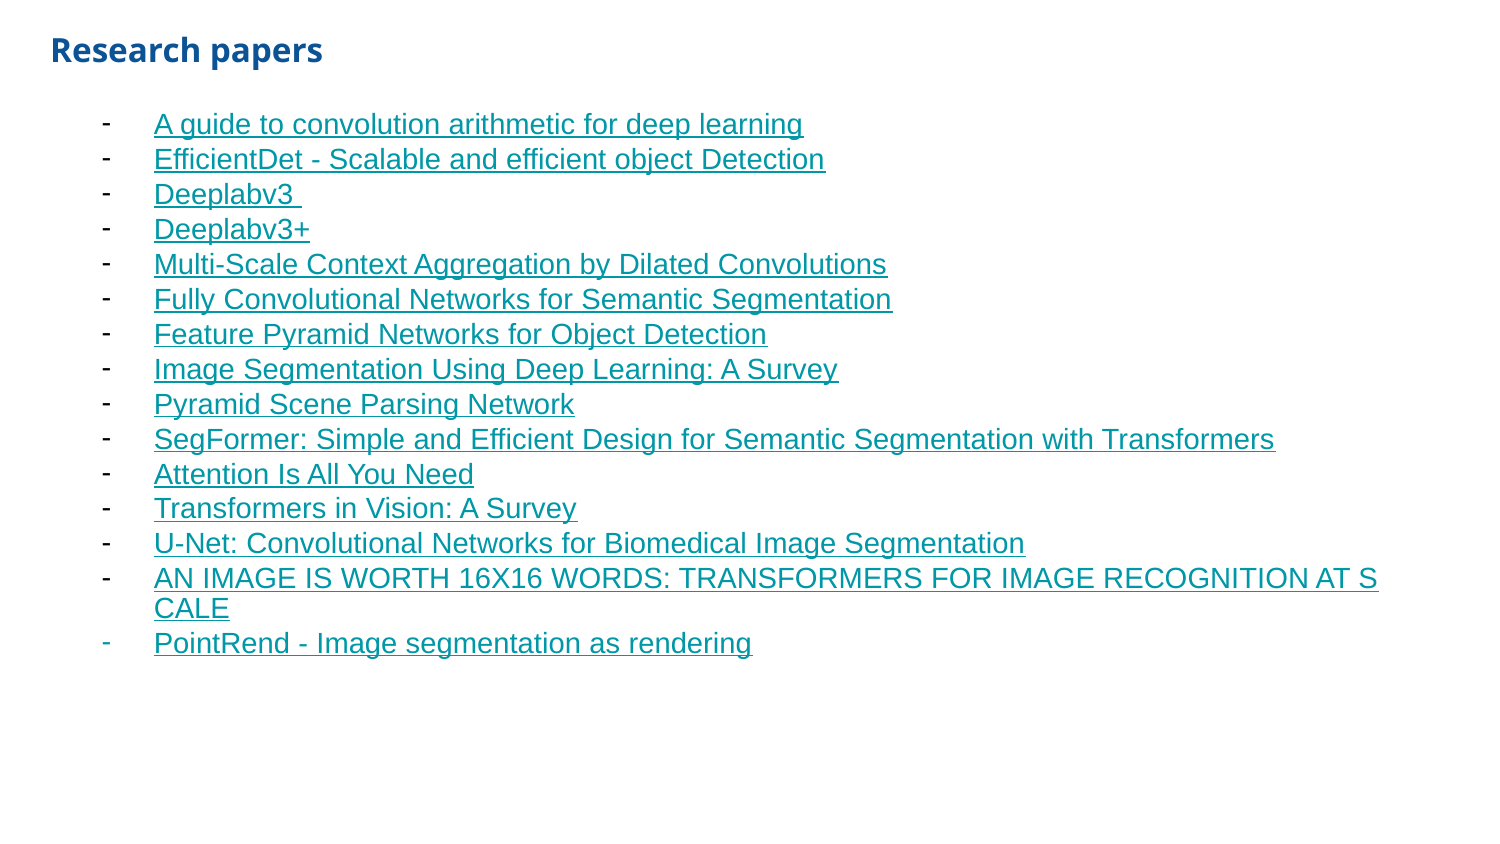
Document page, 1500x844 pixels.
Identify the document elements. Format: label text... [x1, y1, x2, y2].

title Research papers [35, 13, 658, 88]
text_box A guide to convolution arithmetic for deep learning EfficientDet - Scalable and efficient object Detection Deeplabv3 Deeplabv3+ Multi-Scale Context Aggregation by Dilated Convolutions Fully Convolutional Networks for Semantic Segmentation Feature Pyramid Networks for Object Detection Image Segmentation Using Deep Learning: A Survey Pyramid Scene Parsing Network SegFormer: Simple and Efficient Design for Semantic Segmentation with Transformers Attention Is All You Need Transformers in Vision: A Survey U-Net: Convolutional Networks for Biomedical Image Segmentation AN IMAGE IS WORTH 16X16 WORDS: TRANSFORMERS FOR IMAGE RECOGNITION AT SCALE PointRend - Image segmentation as rendering [63, 90, 1400, 645]
